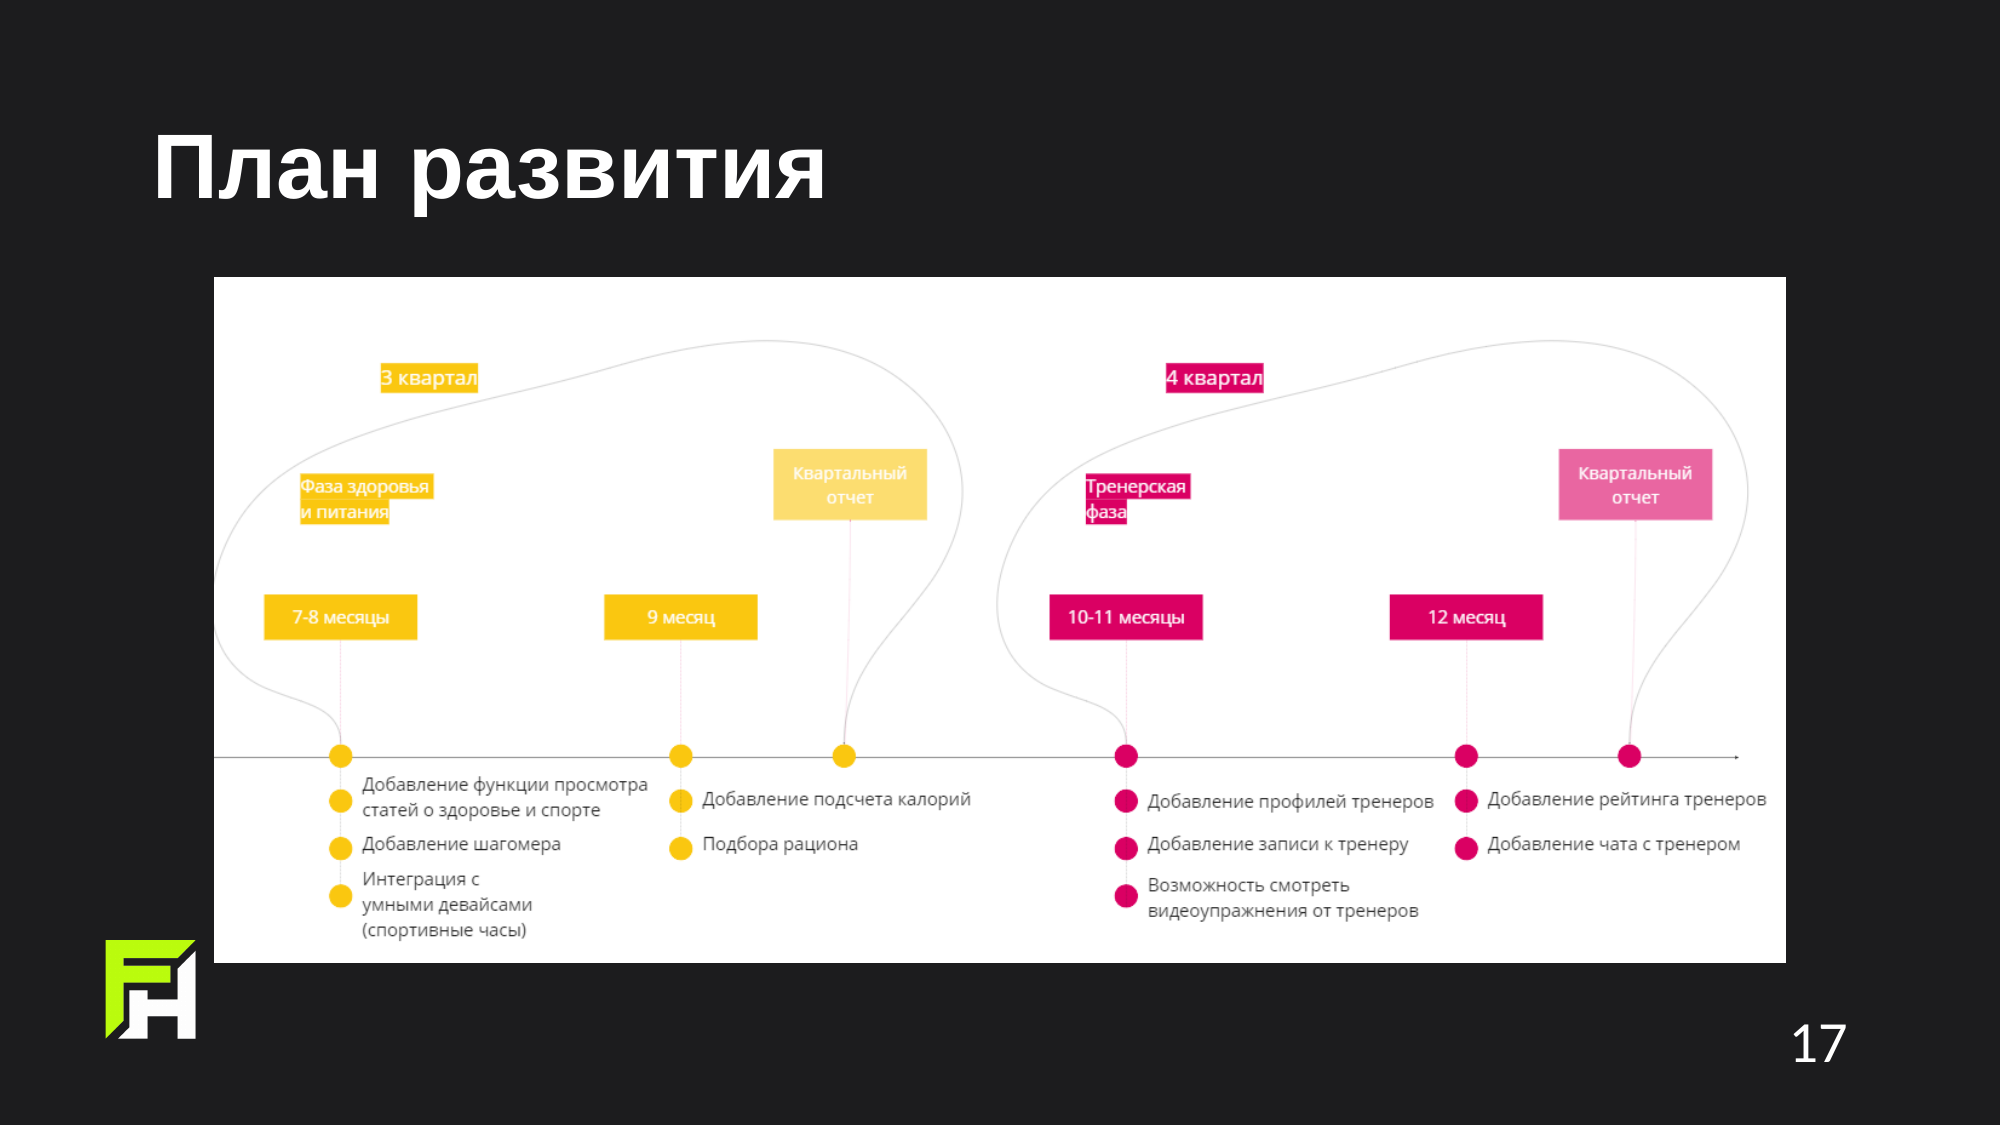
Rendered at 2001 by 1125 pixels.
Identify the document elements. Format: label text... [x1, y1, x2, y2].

picture [214, 277, 1786, 963]
title План развития [137, 59, 1863, 278]
slide_number 17 [1412, 1009, 1863, 1069]
picture [101, 940, 200, 1040]
